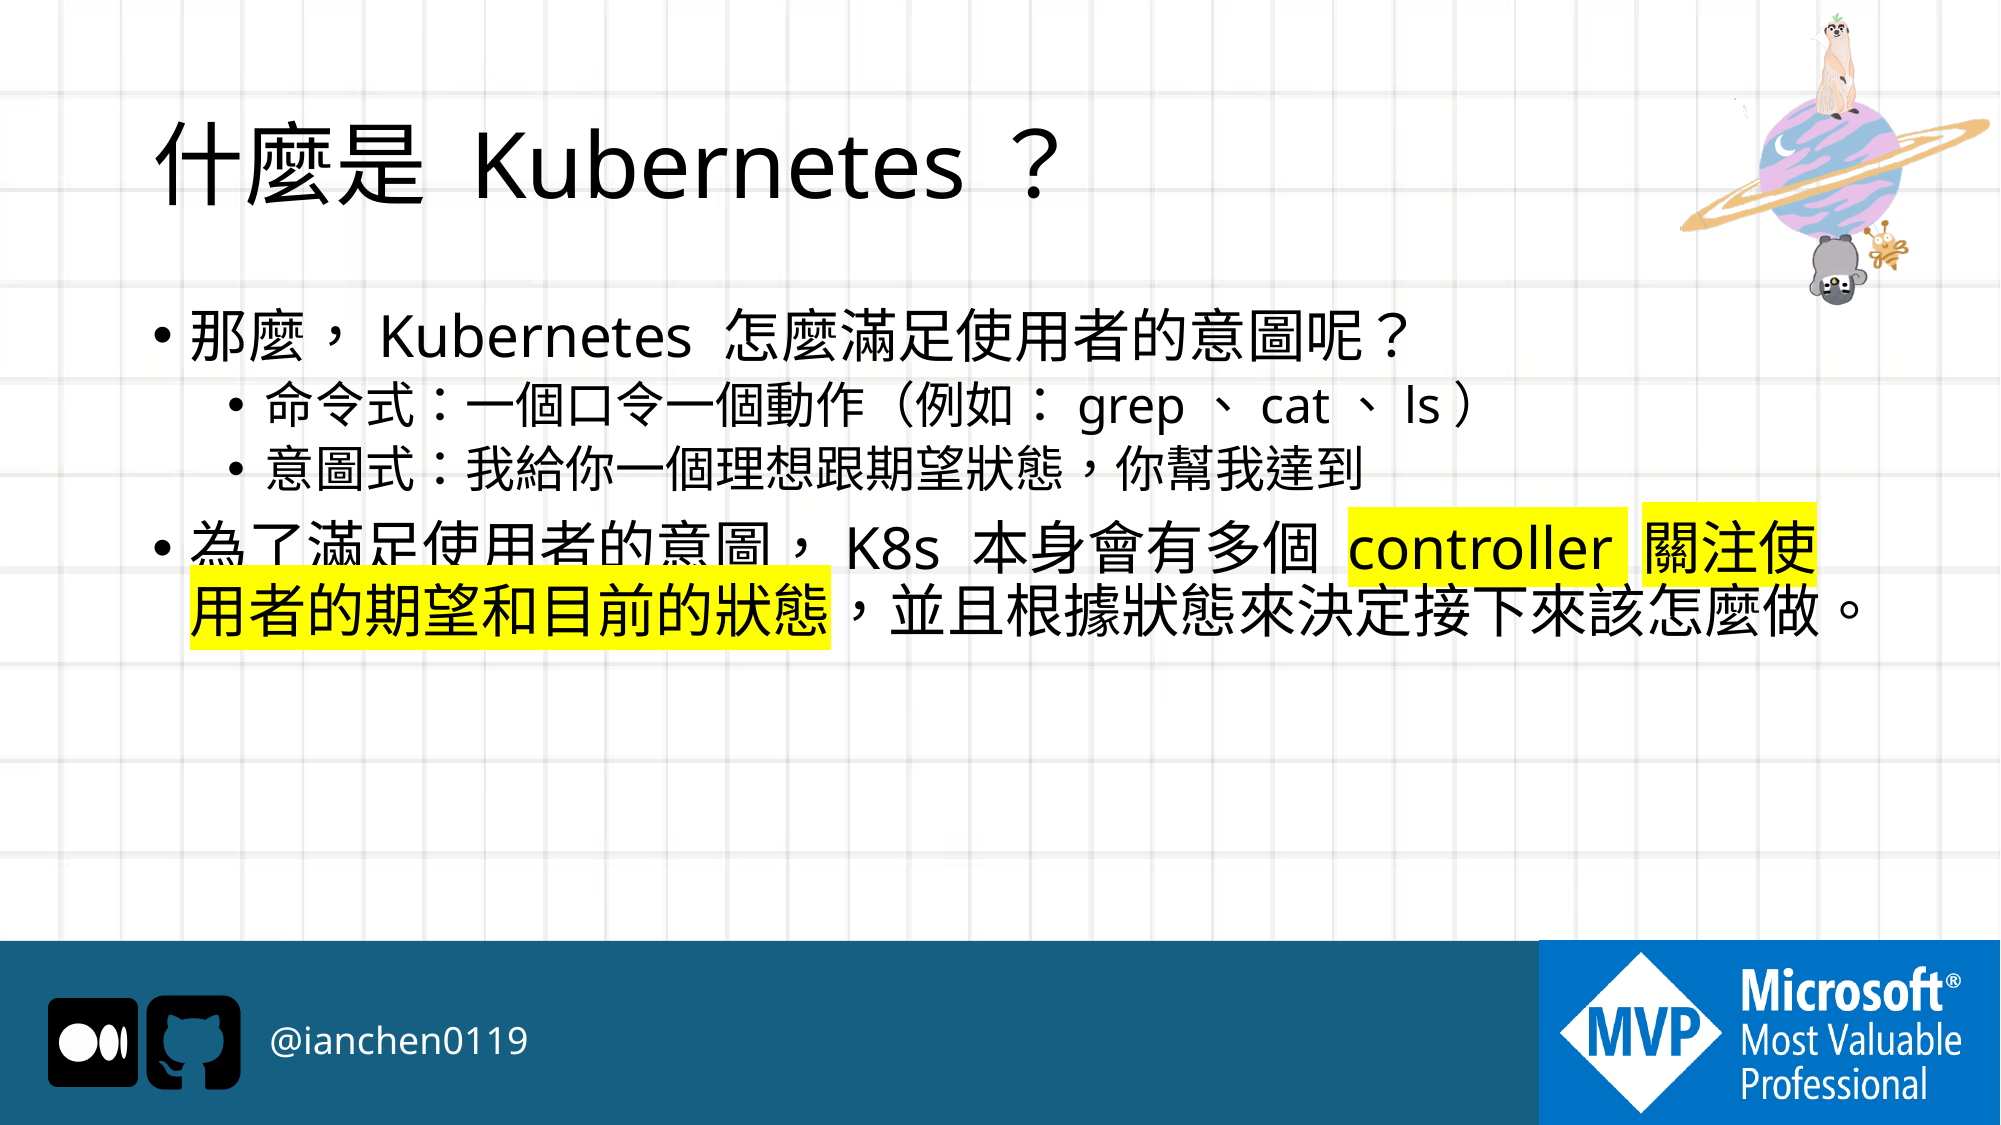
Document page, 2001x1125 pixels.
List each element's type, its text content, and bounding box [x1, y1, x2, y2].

picture [0, 0, 2001, 1125]
list 那麼，Kubernetes 怎麼滿足使用者的意圖呢？ 命令式：一個口令一個動作（例如：grep、cat、ls） 意圖式：我給你一個理想跟期望狀態，你幫我達到 為了滿足使用者的意圖，K8s 本身會有多個 controller 關注使用者的期望和目前的狀態，並且根據狀態來決定接下來該怎麼做。 [137, 299, 1863, 1014]
picture [48, 998, 250, 1099]
title 什麼是 Kubernetes？ [137, 59, 1863, 278]
